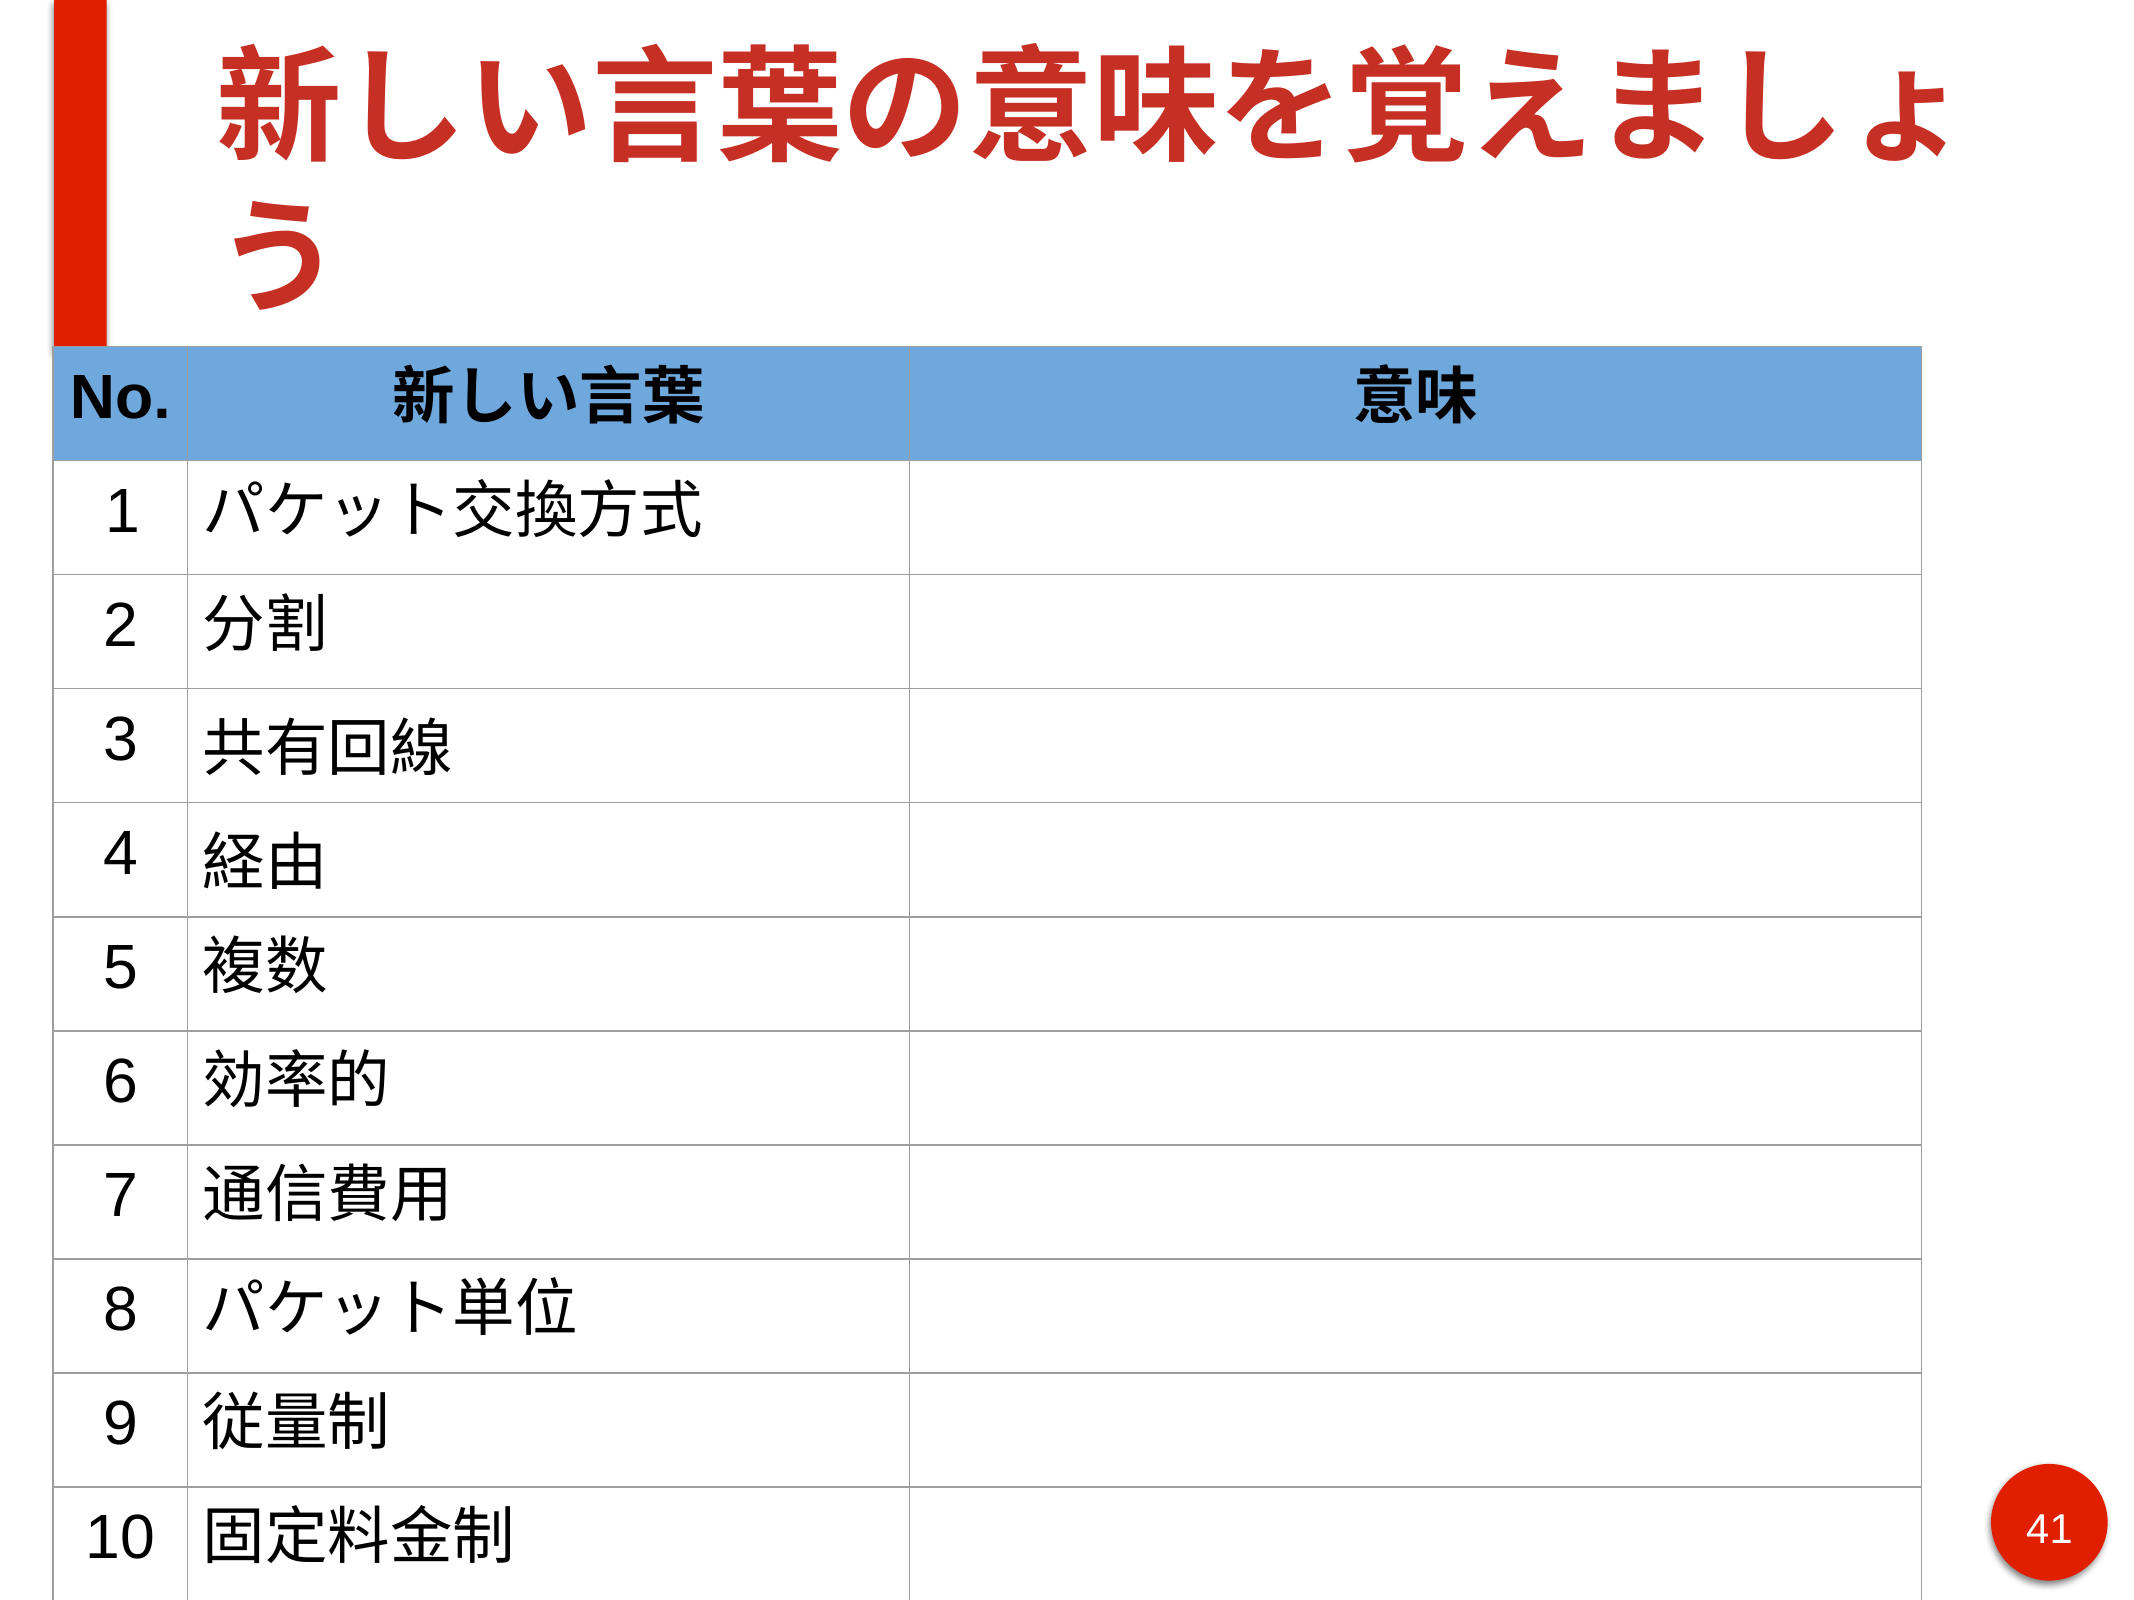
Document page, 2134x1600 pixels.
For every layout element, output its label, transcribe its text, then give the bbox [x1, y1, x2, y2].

table_cell 9 [54, 1374, 187, 1486]
table_header 意味 [910, 347, 1921, 460]
table_cell 3 [54, 689, 187, 802]
slide_number 41 [2012, 1493, 2087, 1552]
table_cell 2 [54, 575, 187, 688]
table_cell 4 [54, 803, 187, 916]
table_cell 分割 [188, 575, 909, 688]
table_cell [910, 1146, 1921, 1258]
table_header 新しい言葉 [188, 347, 909, 460]
table_cell [910, 1374, 1921, 1486]
table_cell パケット交換方式 [188, 461, 909, 574]
table_cell [910, 1032, 1921, 1144]
table_cell 8 [54, 1260, 187, 1372]
table_cell 5 [54, 918, 187, 1030]
table_cell 固定料金制 [188, 1488, 909, 1600]
table_cell 複数 [188, 918, 909, 1030]
table_cell 効率的 [188, 1032, 909, 1144]
table_header No. [54, 347, 187, 460]
table_cell [910, 1260, 1921, 1372]
table_cell [910, 689, 1921, 802]
title 新しい言葉の意味を覚えましょう [208, 18, 2030, 336]
table_cell [910, 803, 1921, 916]
table_cell 10 [54, 1488, 187, 1600]
table_cell [910, 575, 1921, 688]
table_cell パケット単位 [188, 1260, 909, 1372]
table_cell 6 [54, 1032, 187, 1144]
table_cell [910, 918, 1921, 1030]
table_cell 7 [54, 1146, 187, 1258]
table_cell 共有回線 [188, 689, 909, 802]
table_cell 経由 [188, 803, 909, 916]
table_cell 従量制 [188, 1374, 909, 1486]
table_cell 1 [54, 461, 187, 574]
table_cell [910, 461, 1921, 574]
table_cell 通信費用 [188, 1146, 909, 1258]
table_cell [910, 1488, 1921, 1600]
